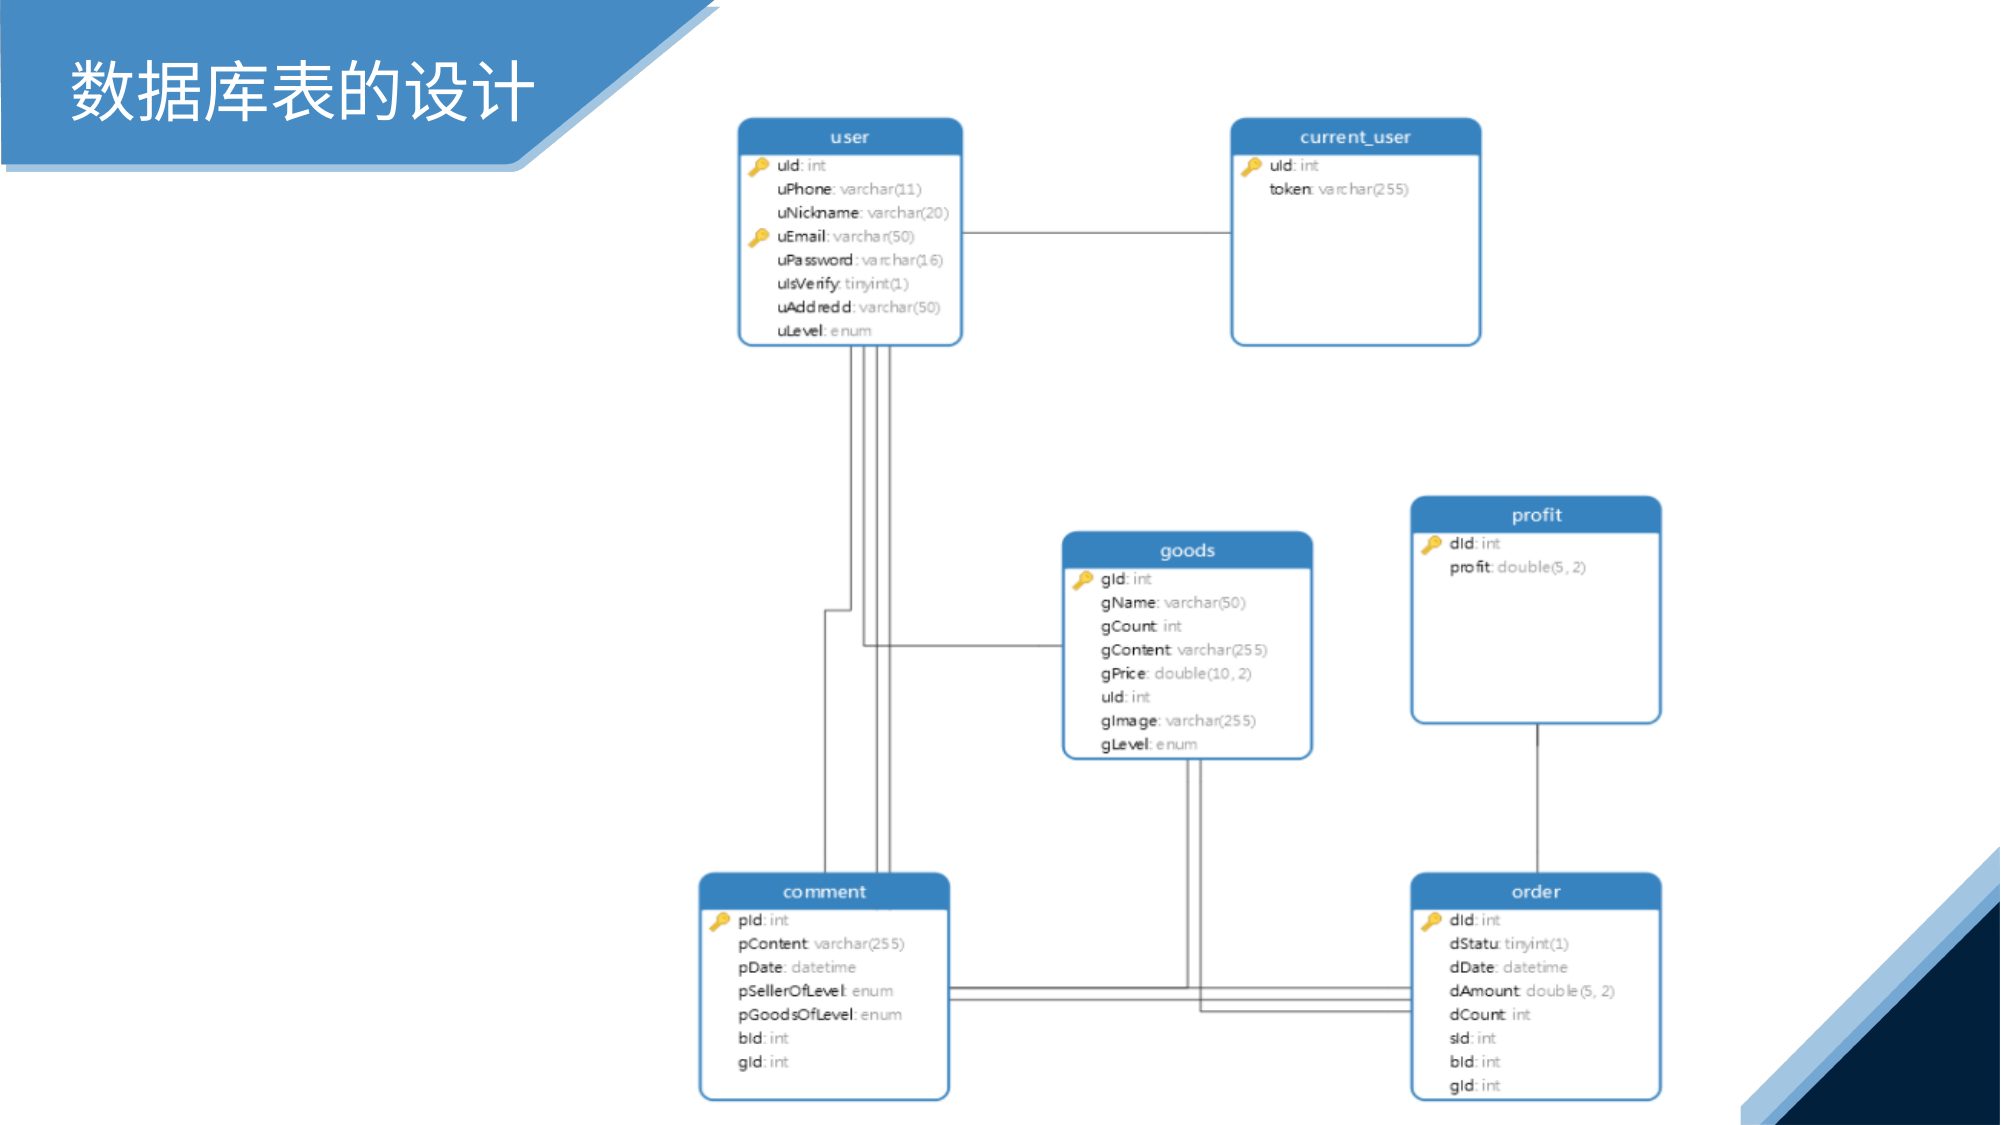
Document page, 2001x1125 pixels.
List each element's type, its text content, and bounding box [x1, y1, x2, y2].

text_box 数据库表的设计 [55, 42, 559, 137]
picture [0, 0, 2000, 1125]
